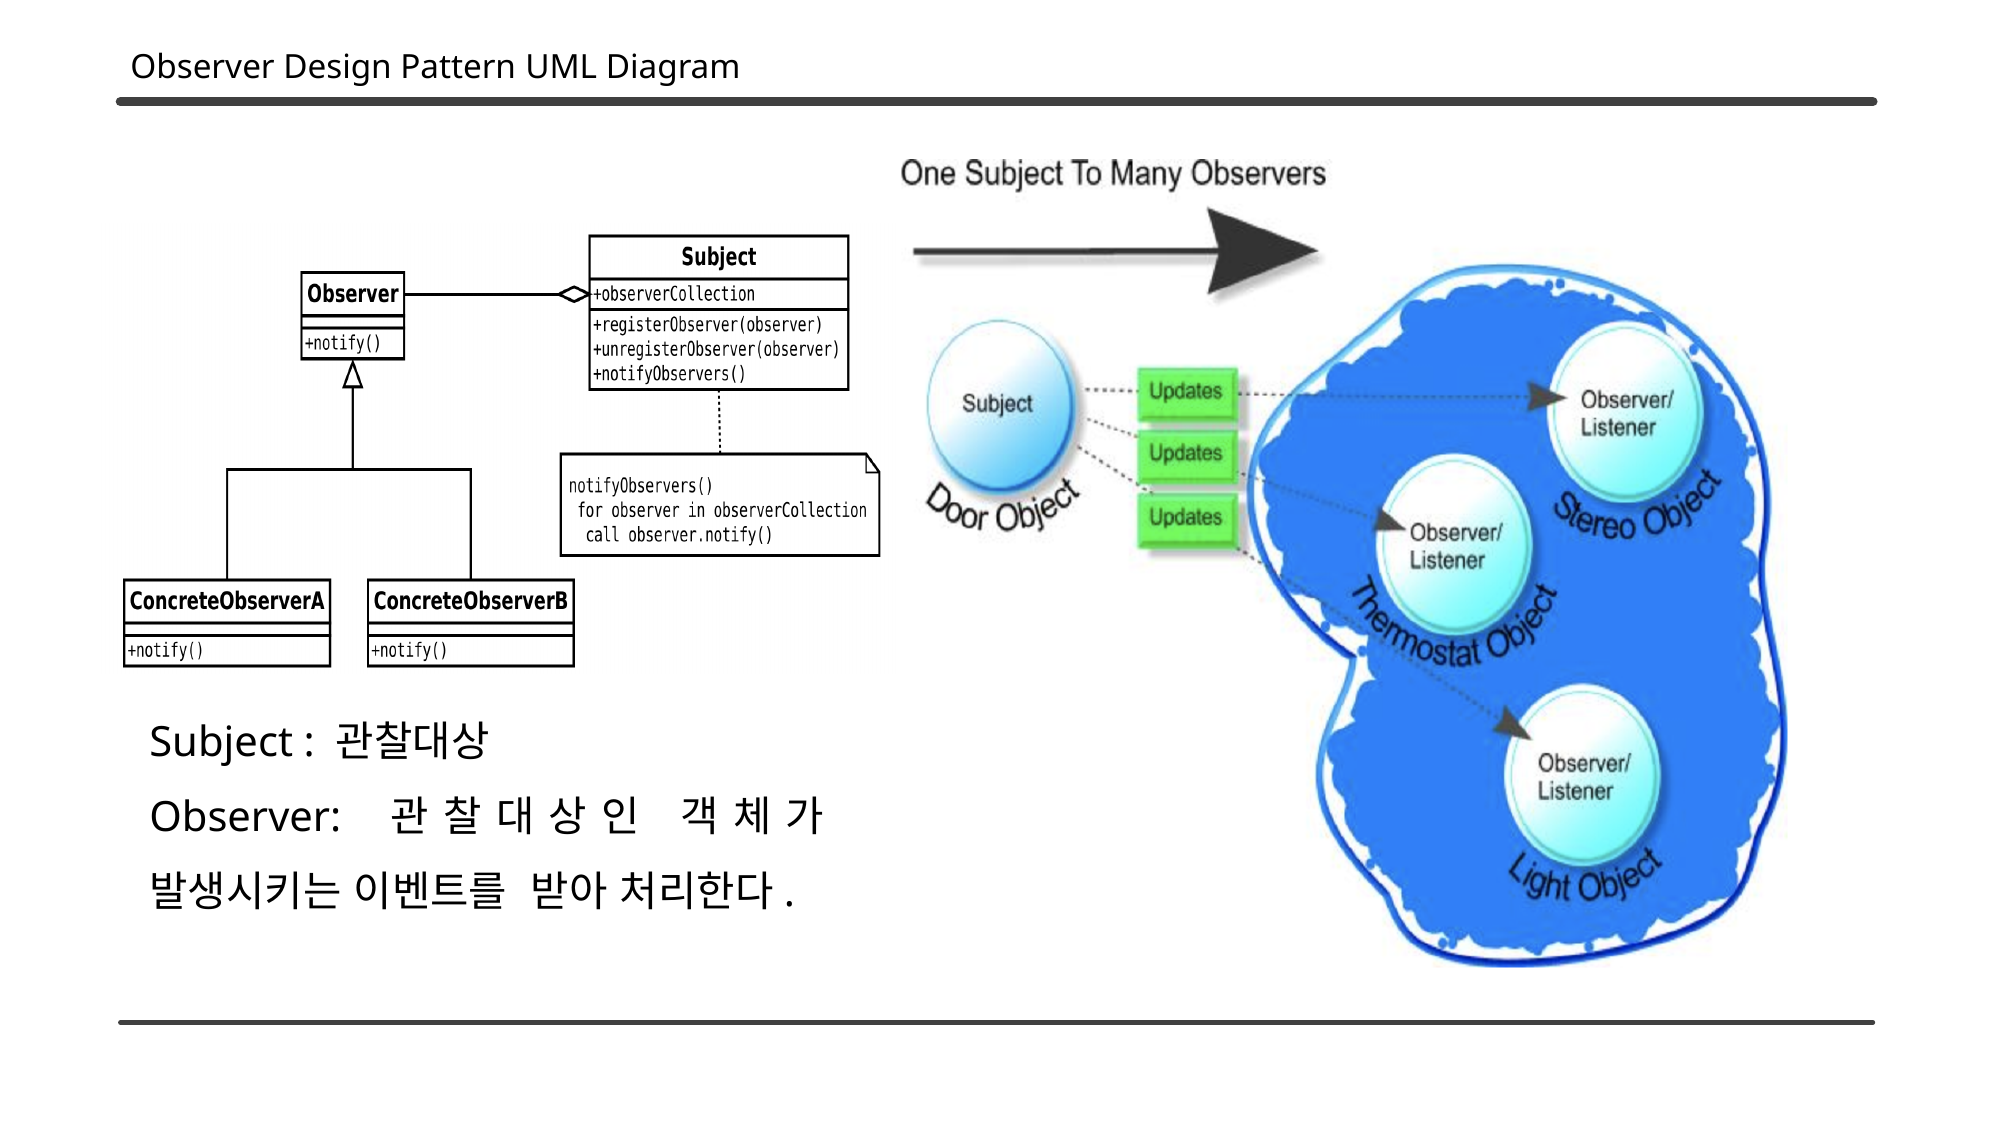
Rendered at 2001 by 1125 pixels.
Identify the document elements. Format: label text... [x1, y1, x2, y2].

text_box Subject : 관찰대상 Observer: 관찰대상인 객체가 발생시키는 이벤트를 받아 처리한다. [134, 682, 839, 923]
text_box Observer Design Pattern UML Diagram [115, 37, 756, 93]
picture [98, 133, 1852, 991]
